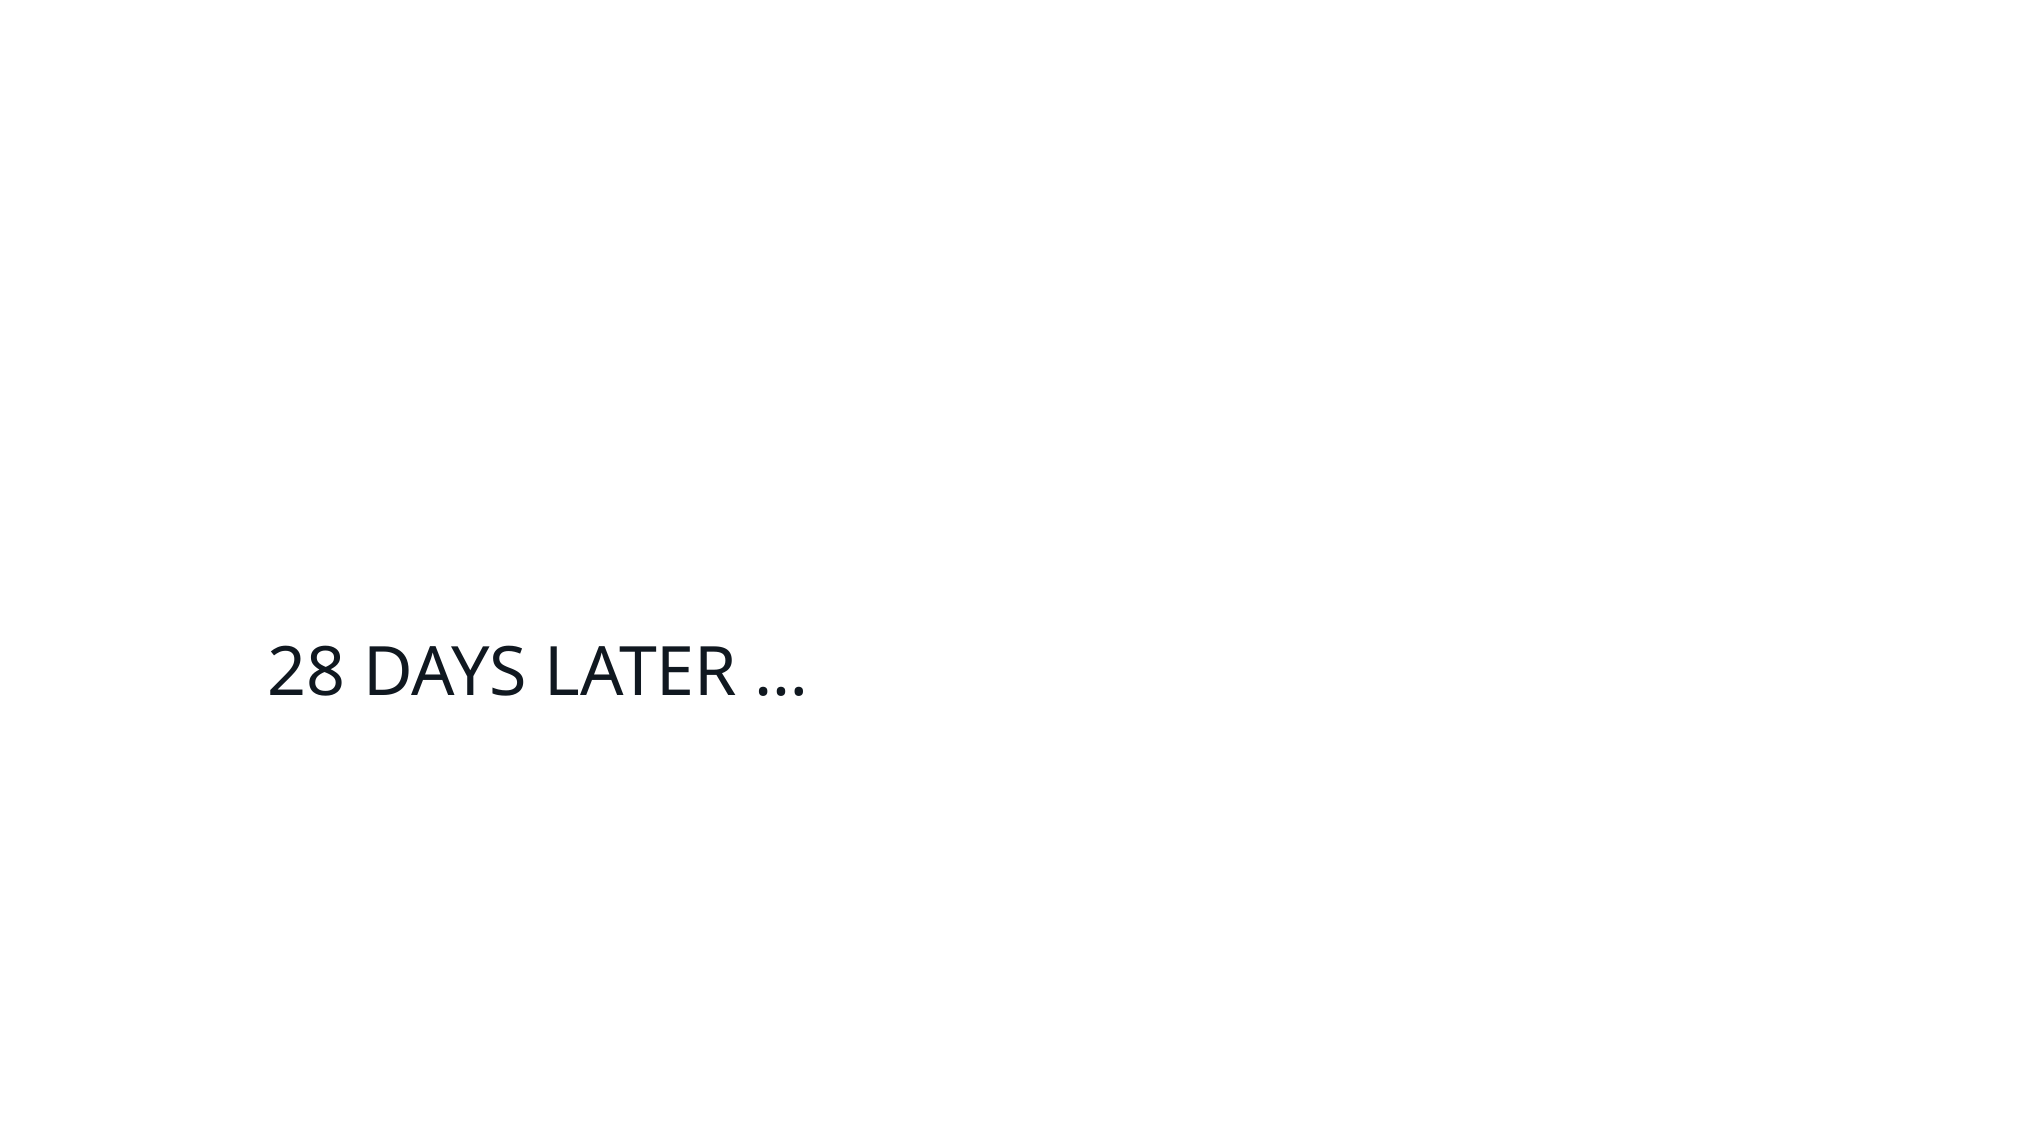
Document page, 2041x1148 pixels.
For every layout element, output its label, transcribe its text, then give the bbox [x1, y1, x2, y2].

text_box 28 DAYS LATER … [252, 620, 1245, 722]
